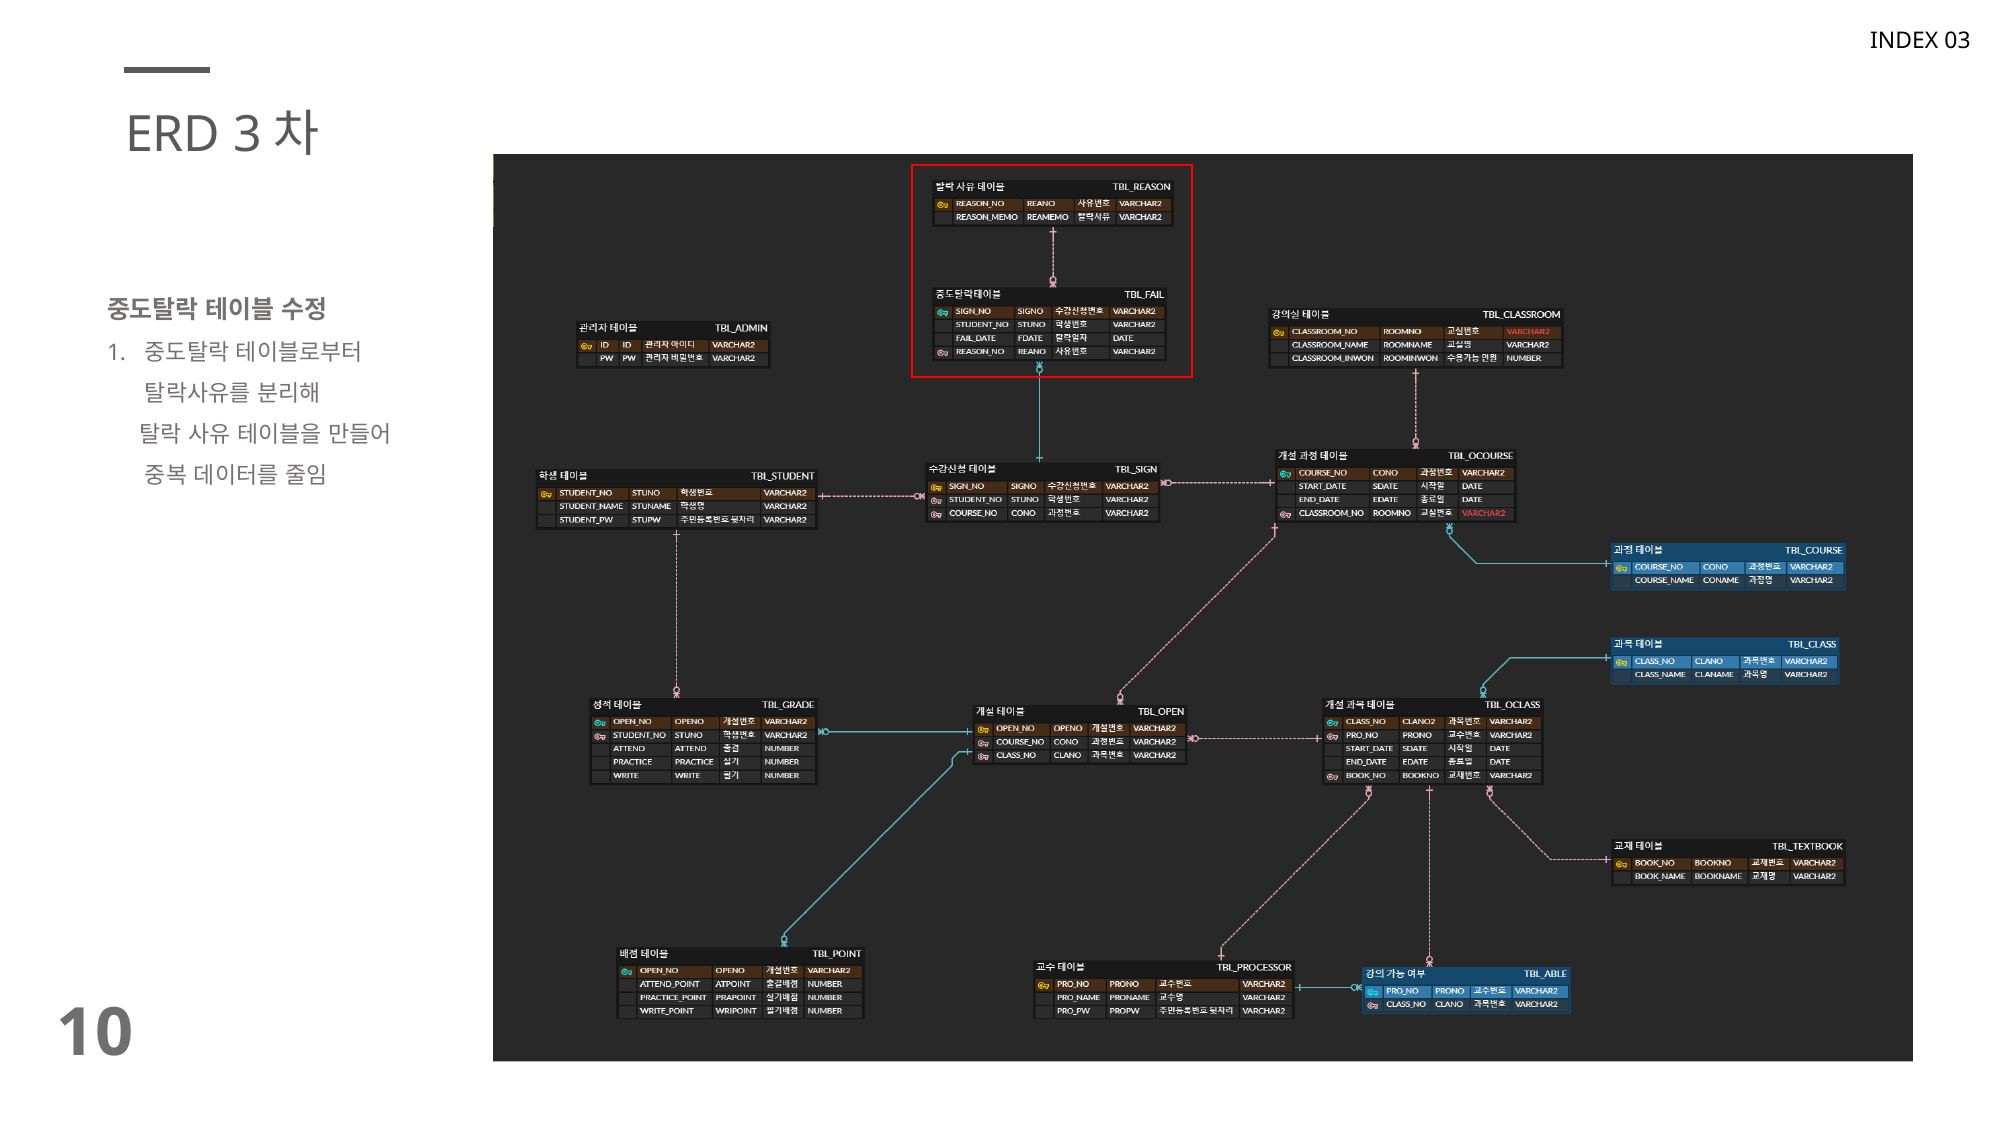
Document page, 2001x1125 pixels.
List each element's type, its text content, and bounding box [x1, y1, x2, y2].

text_box INDEX 03 [1841, 0, 2000, 61]
text_box ERD 3차 [110, 108, 567, 170]
picture [493, 154, 1914, 1022]
text_box 중도탈락 테이블 수정 중도탈락 테이블로부터 탈락사유를 분리해 탈락 사유 테이블을 만들어 중복 데이터를 줄임 [92, 271, 493, 496]
text_box [492, 1018, 1914, 1062]
text_box 10 [41, 981, 148, 1076]
